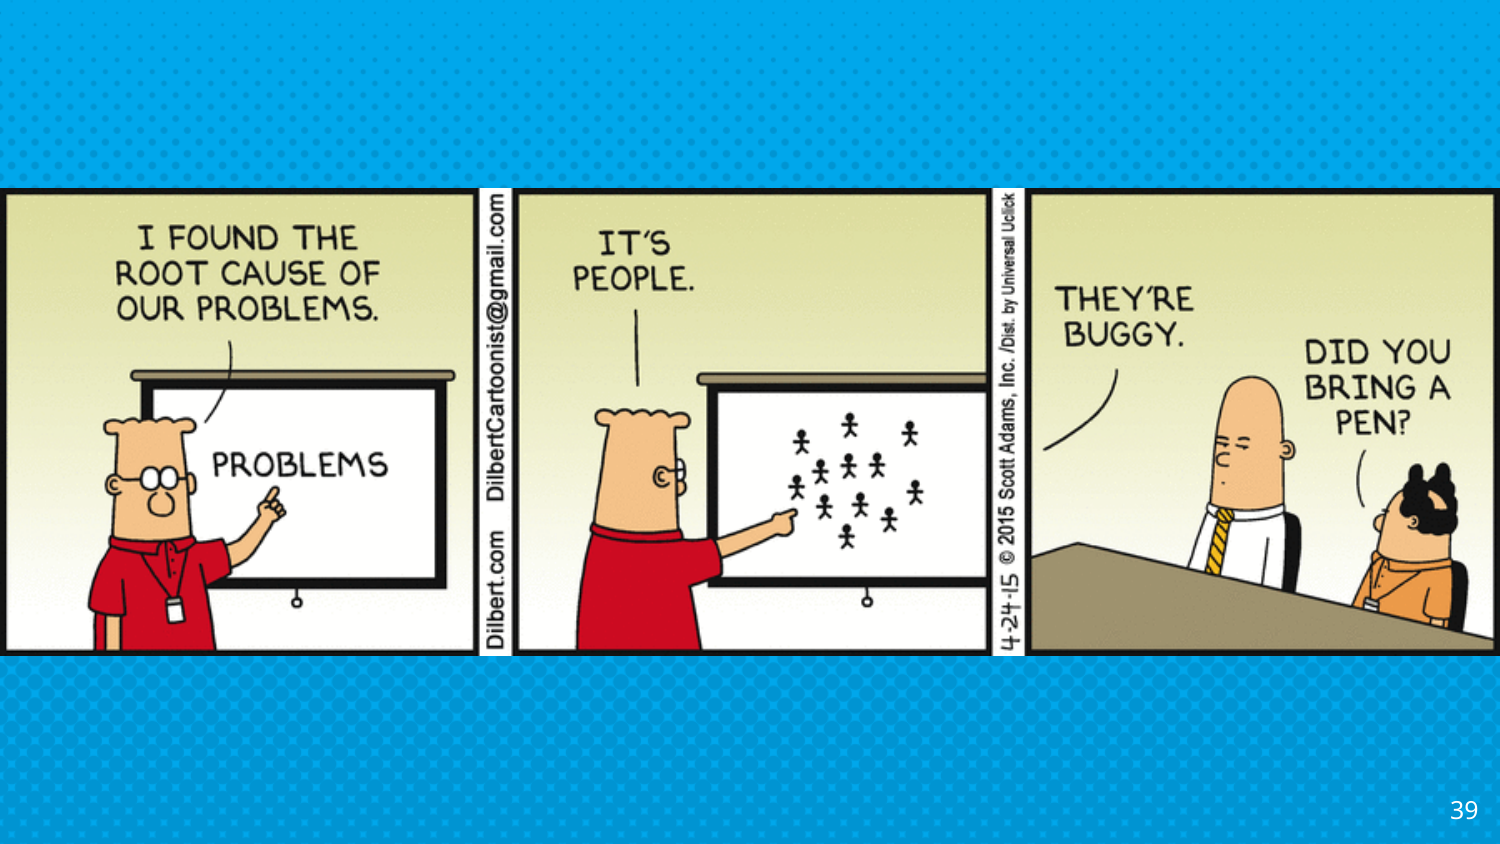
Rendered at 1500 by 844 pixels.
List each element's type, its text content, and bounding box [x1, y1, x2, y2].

picture [0, 189, 1500, 655]
slide_number ‹#› [1403, 779, 1494, 844]
